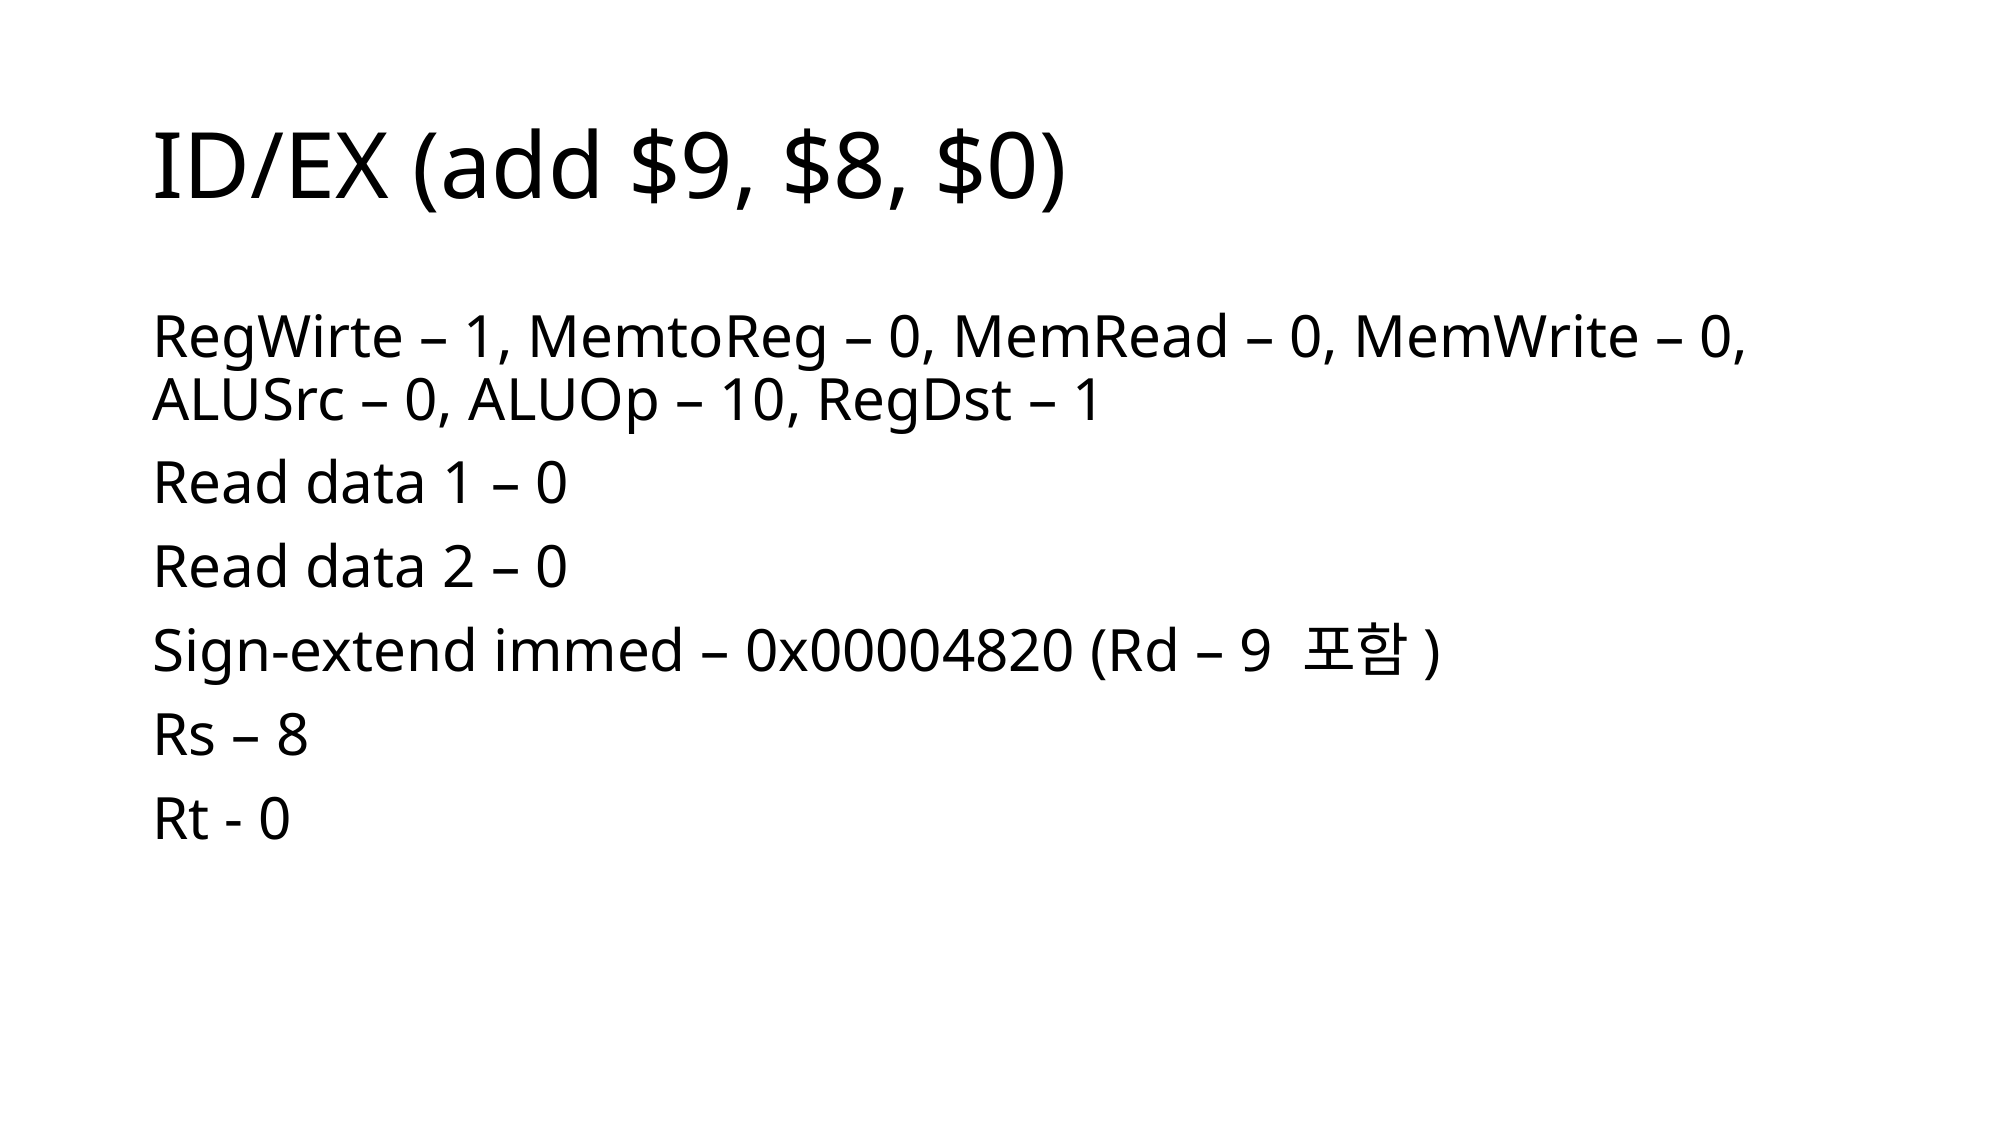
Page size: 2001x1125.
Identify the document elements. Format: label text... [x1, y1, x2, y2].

title ID/EX (add $9, $8, $0) [137, 59, 1863, 278]
list RegWirte – 1, MemtoReg – 0, MemRead – 0, MemWrite – 0, ALUSrc – 0, ALUOp – 10, RegDst – 1 Read data 1 – 0 Read data 2 – 0 Sign-extend immed – 0x00004820 (Rd – 9 포함) Rs – 8 Rt - 0 [137, 299, 1863, 1014]
